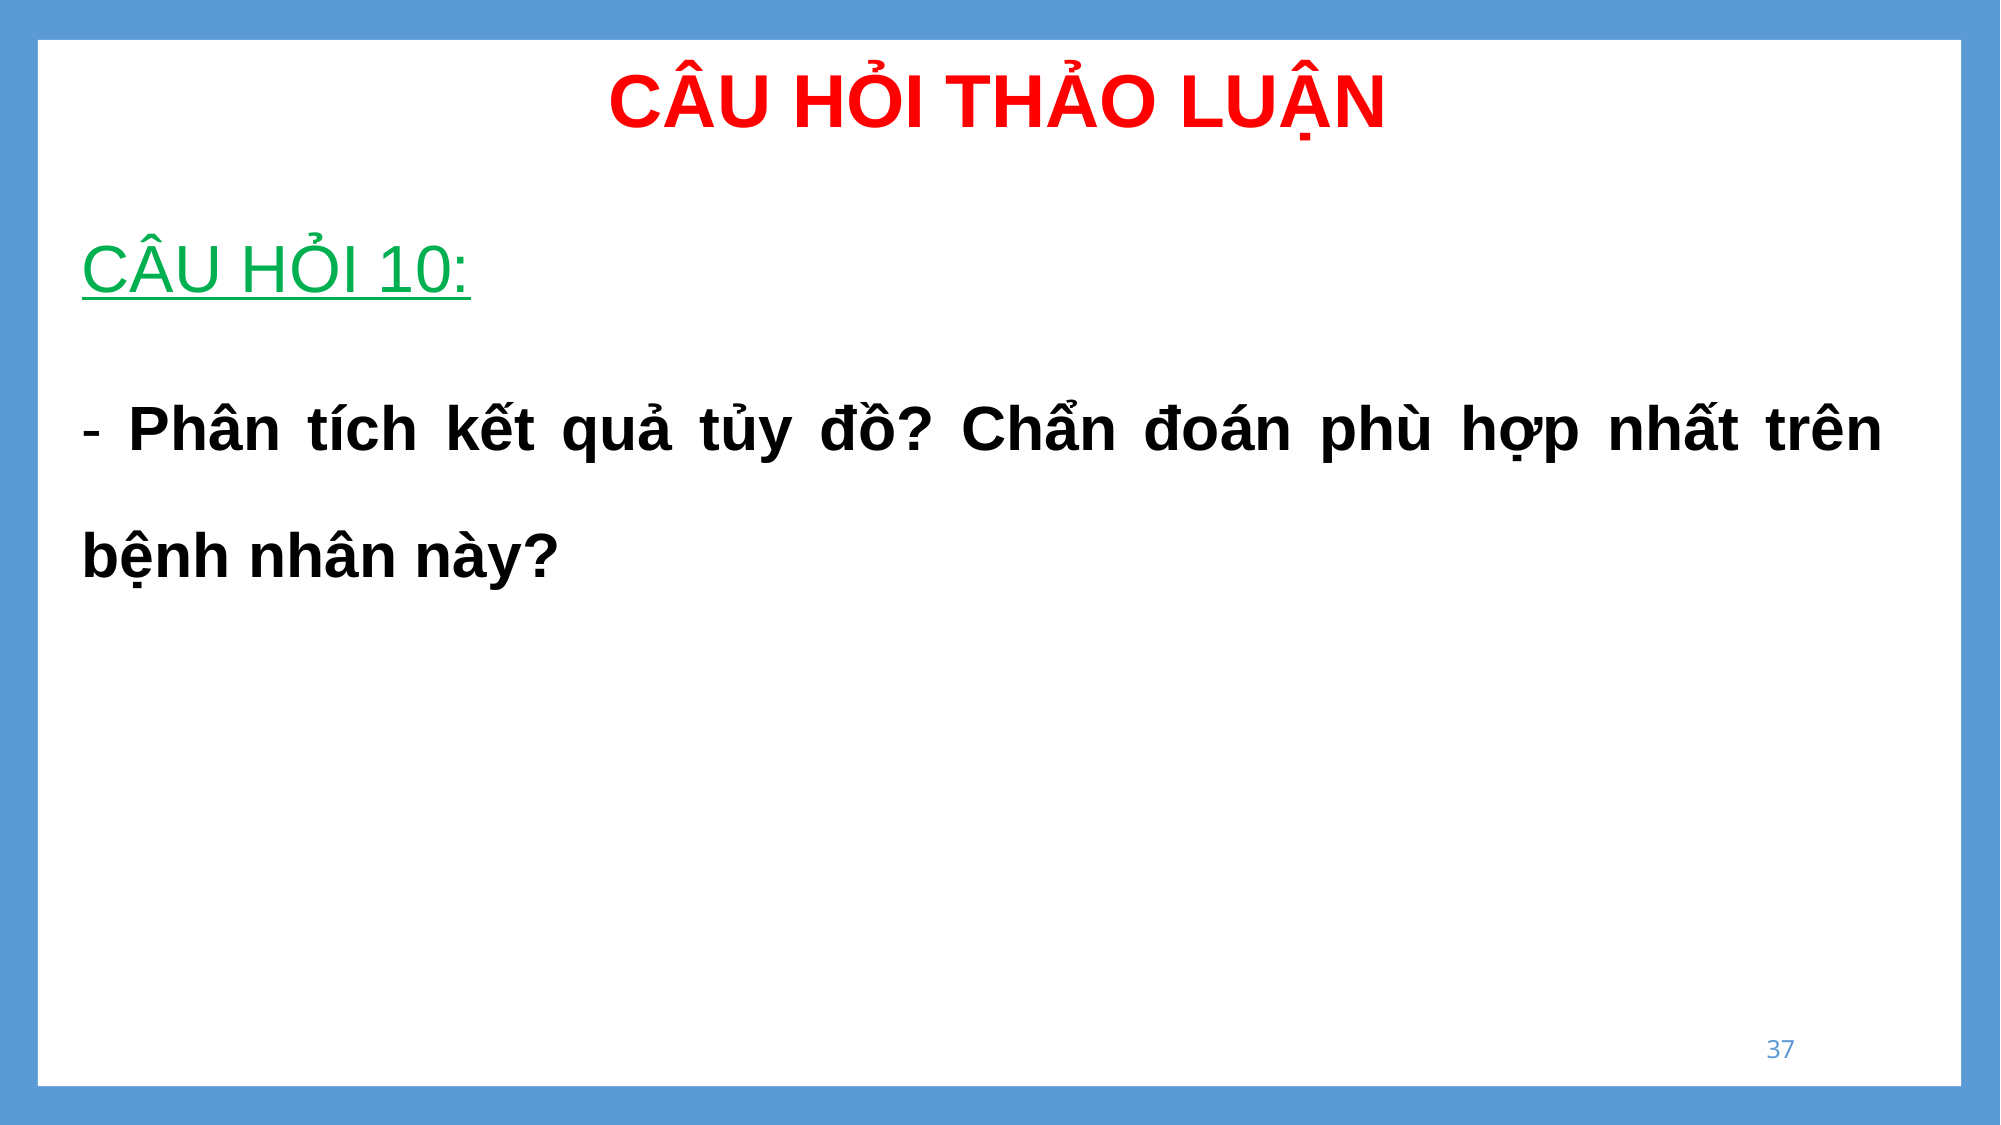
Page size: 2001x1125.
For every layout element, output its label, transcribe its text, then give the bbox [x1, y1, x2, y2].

slide_number 37 [1530, 1020, 1811, 1081]
list CÂU HỎI 10: - Phân tích kết quả tủy đồ? Chẩn đoán phù hợp nhất trên bệnh nhân này? [66, 162, 1900, 1088]
title CÂU HỎI THẢO LUẬN [84, 46, 1913, 160]
